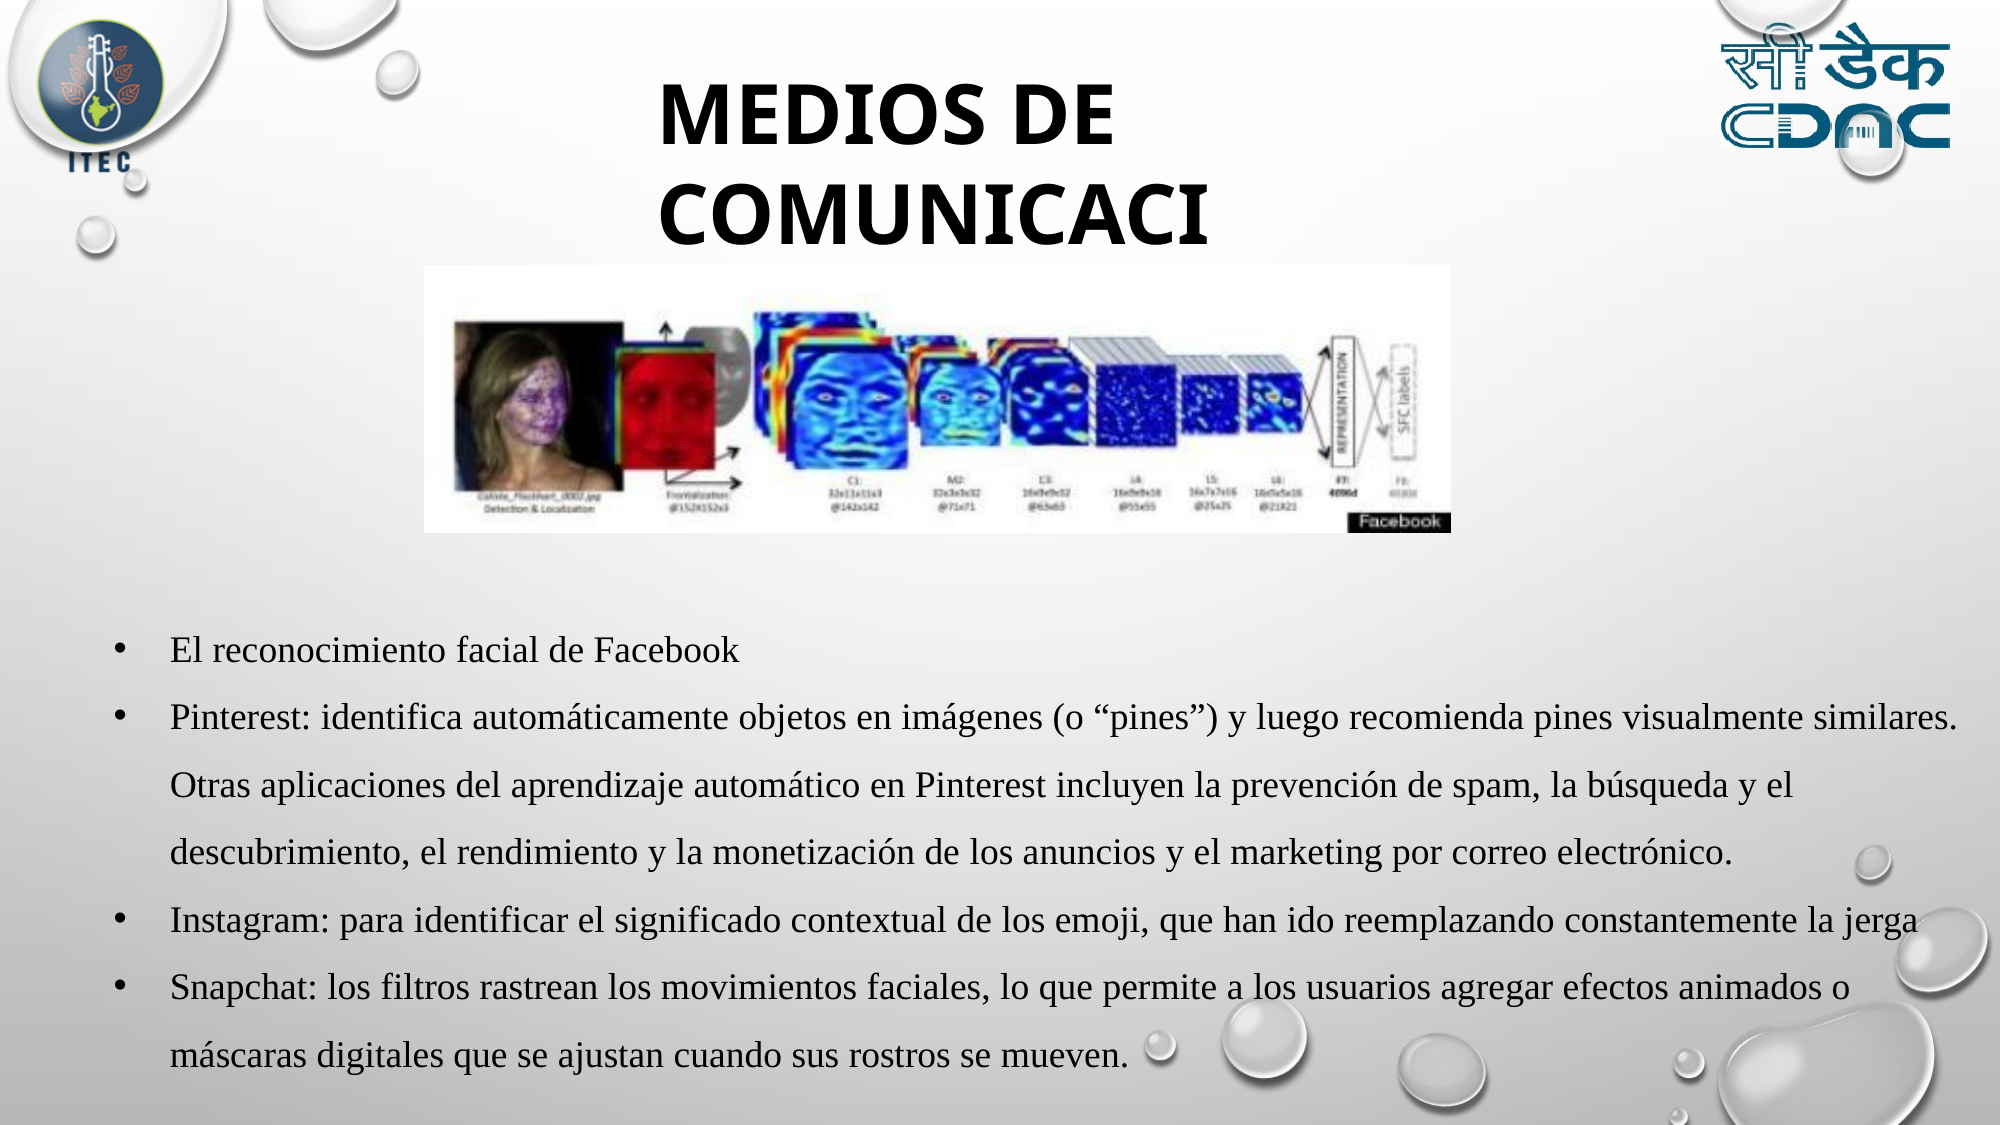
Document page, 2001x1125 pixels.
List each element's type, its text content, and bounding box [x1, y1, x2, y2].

text_box MEDIOS DE COMUNICACIÓN SOCIAL [641, 53, 1267, 263]
picture [0, 0, 2000, 1125]
text_box El reconocimiento facial de Facebook Pinterest: identifica automáticamente objetos en imágenes (o “pines”) y luego recomienda pines visualmente similares. Otras aplicaciones del aprendizaje automático en Pinterest incluyen la prevención de spam, la búsqueda y el descubrimiento, el rendimiento y la monetización de los anuncios y el marketing por correo electrónico. Instagram: para identificar el significado contextual de los emoji, que han ido reemplazando constantemente la jerga Snapchat: los filtros rastrean los movimientos faciales, lo que permite a los usuarios agregar efectos animados o máscaras digitales que se ajustan cuando sus rostros se mueven. [98, 594, 2000, 1088]
